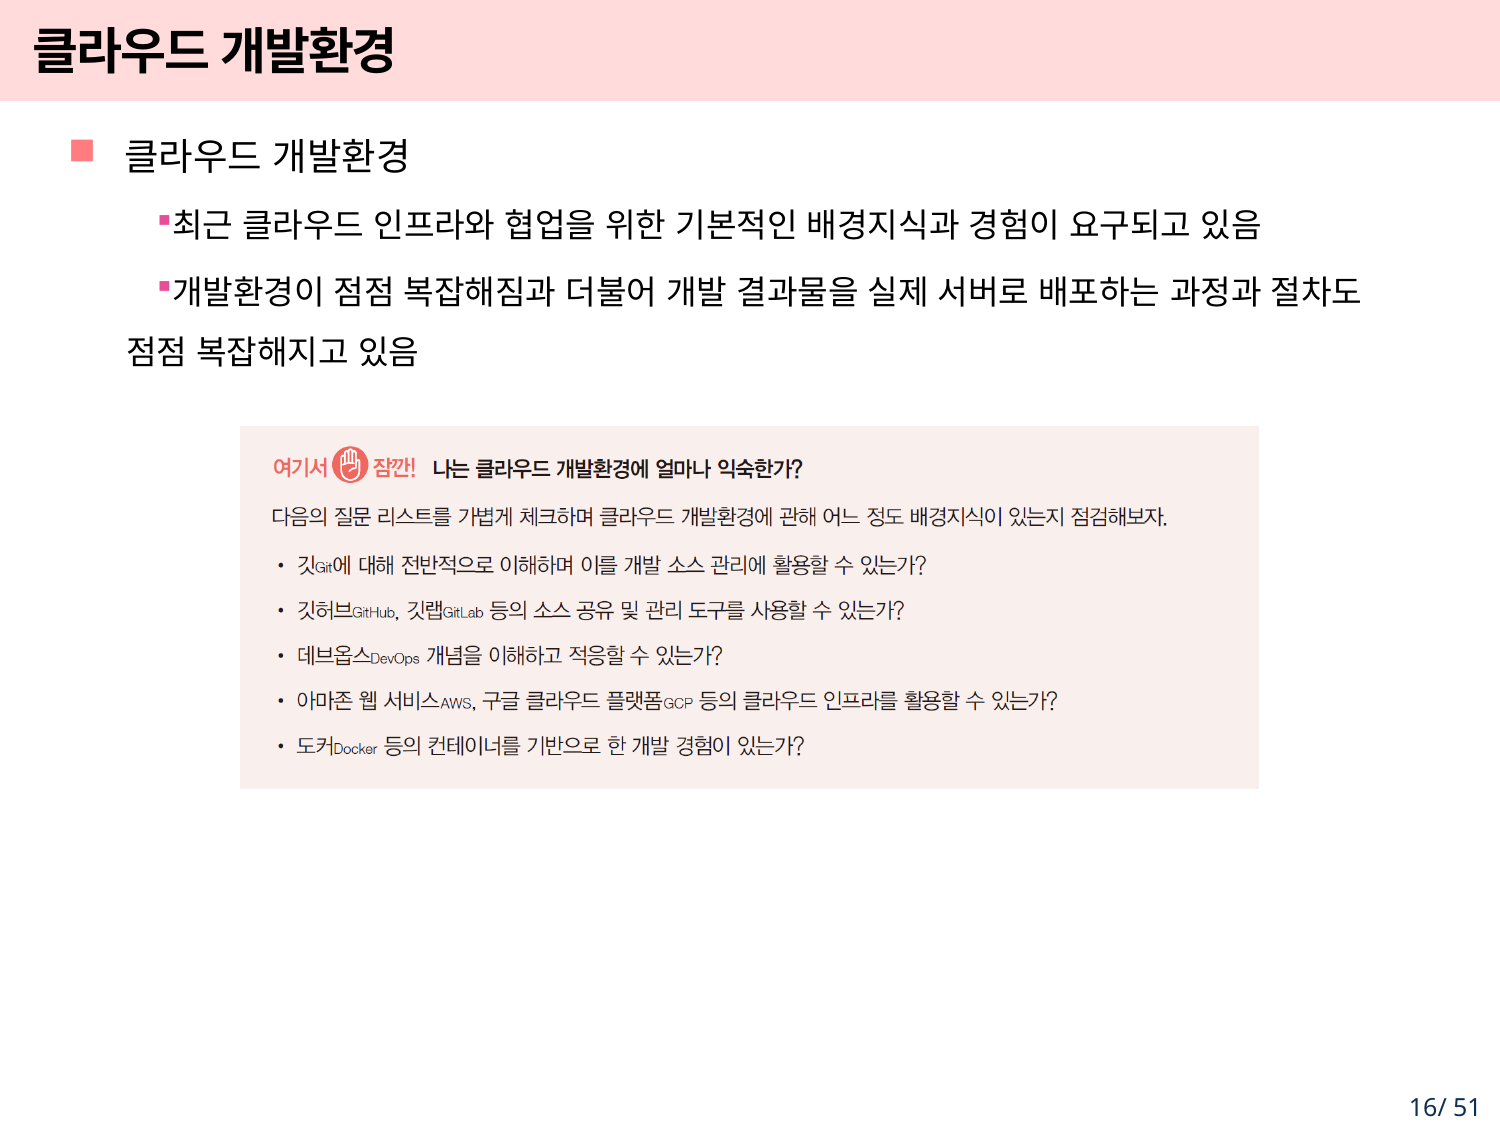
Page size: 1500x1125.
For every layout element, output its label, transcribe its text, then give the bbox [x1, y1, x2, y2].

title 클라우드 개발환경 [17, 10, 1295, 89]
list 클라우드 개발환경 최근 클라우드 인프라와 협업을 위한 기본적인 배경지식과 경험이 요구되고 있음 개발환경이 점점 복잡해짐과 더불어 개발 결과물을 실제 서버로 배포하는 과정과 절차도 점점 복잡해지고 있음 [53, 125, 1425, 1005]
picture [235, 420, 1265, 793]
